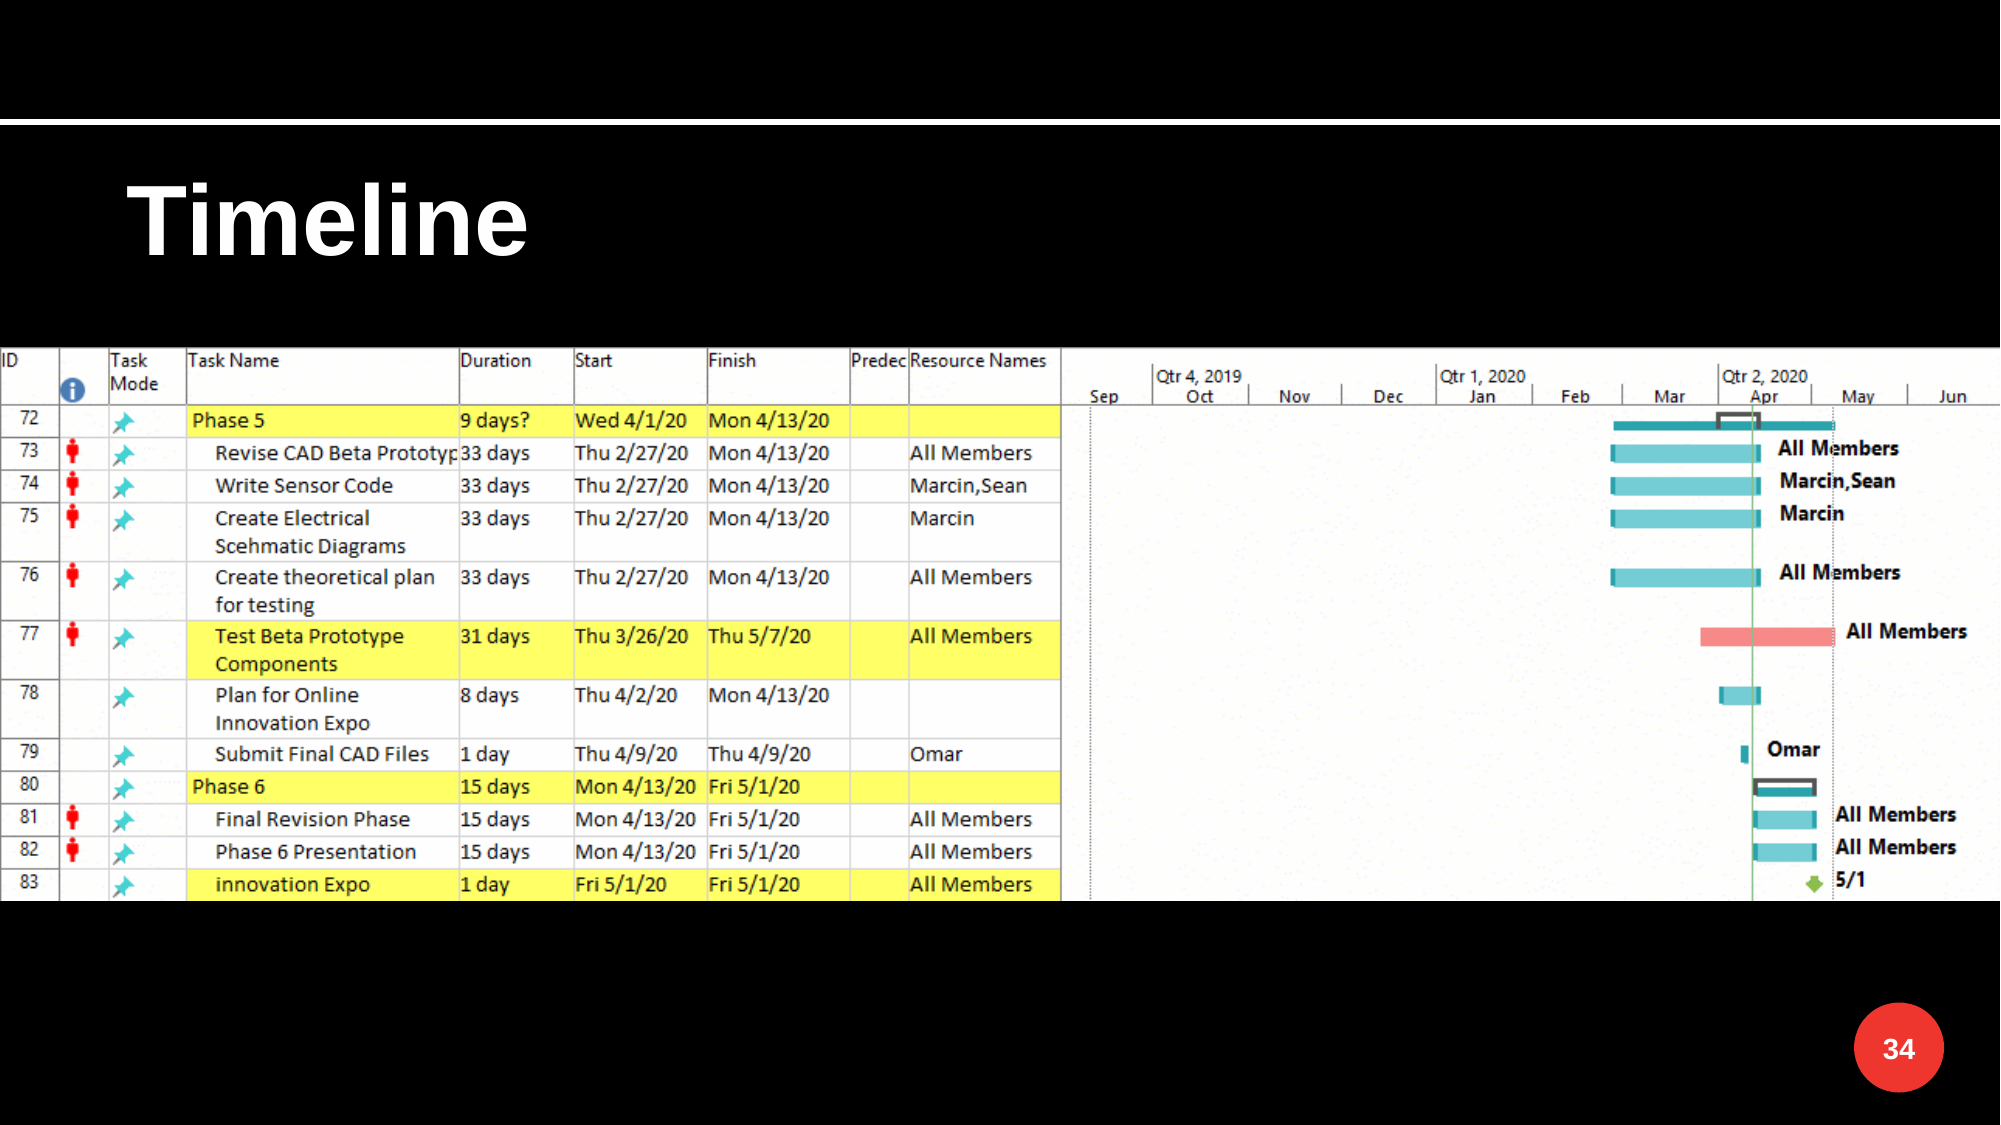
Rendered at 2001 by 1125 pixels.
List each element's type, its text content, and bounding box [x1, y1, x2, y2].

text_box 34 [1852, 1001, 1946, 1094]
picture [0, 346, 2000, 901]
text_box Timeline [112, 123, 1888, 309]
